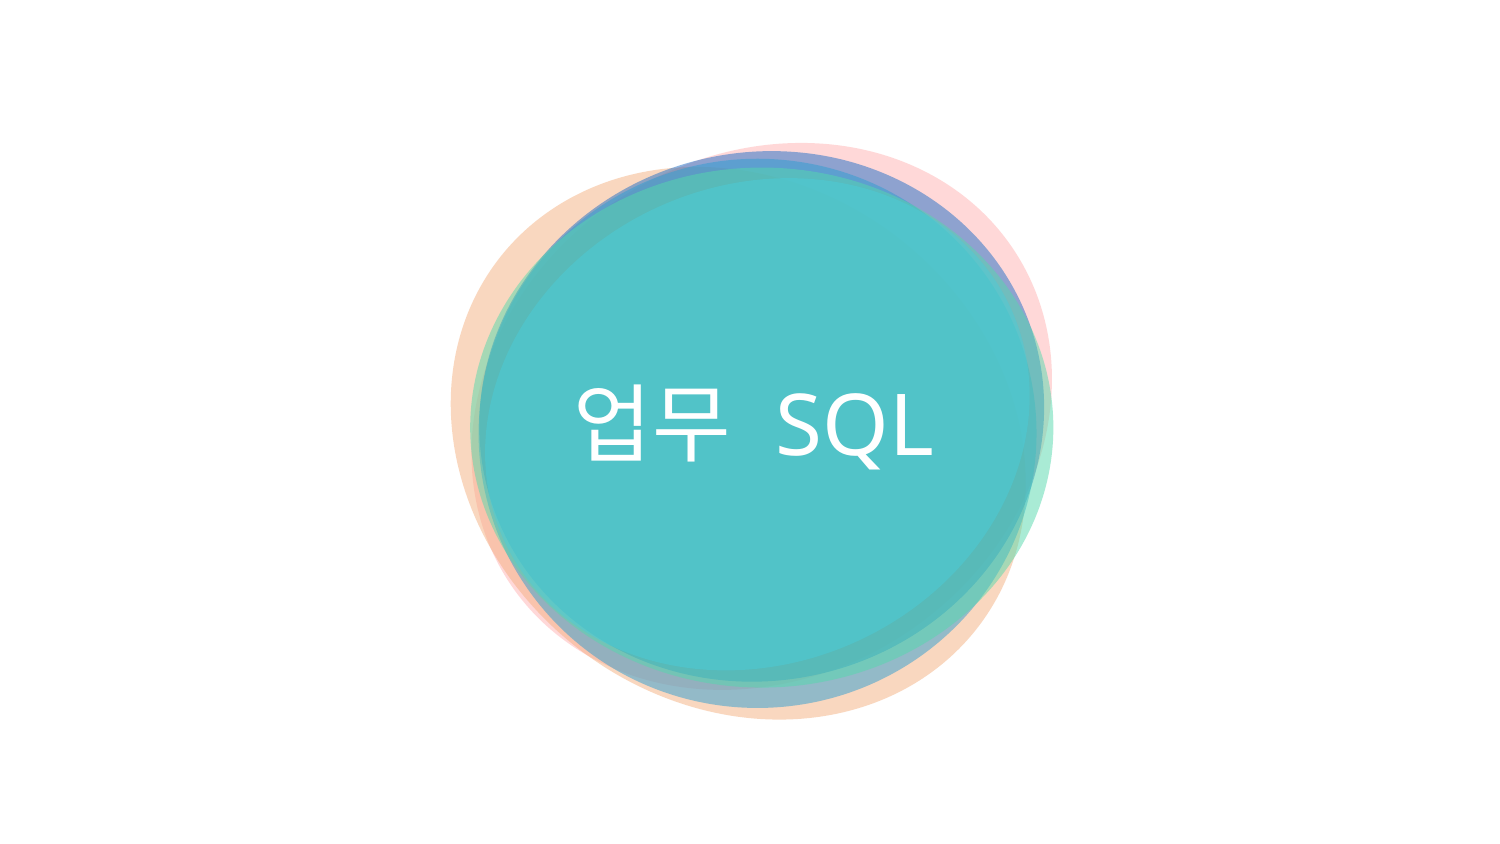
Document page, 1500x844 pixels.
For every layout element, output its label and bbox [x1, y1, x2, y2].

text_box [339, 32, 1158, 834]
